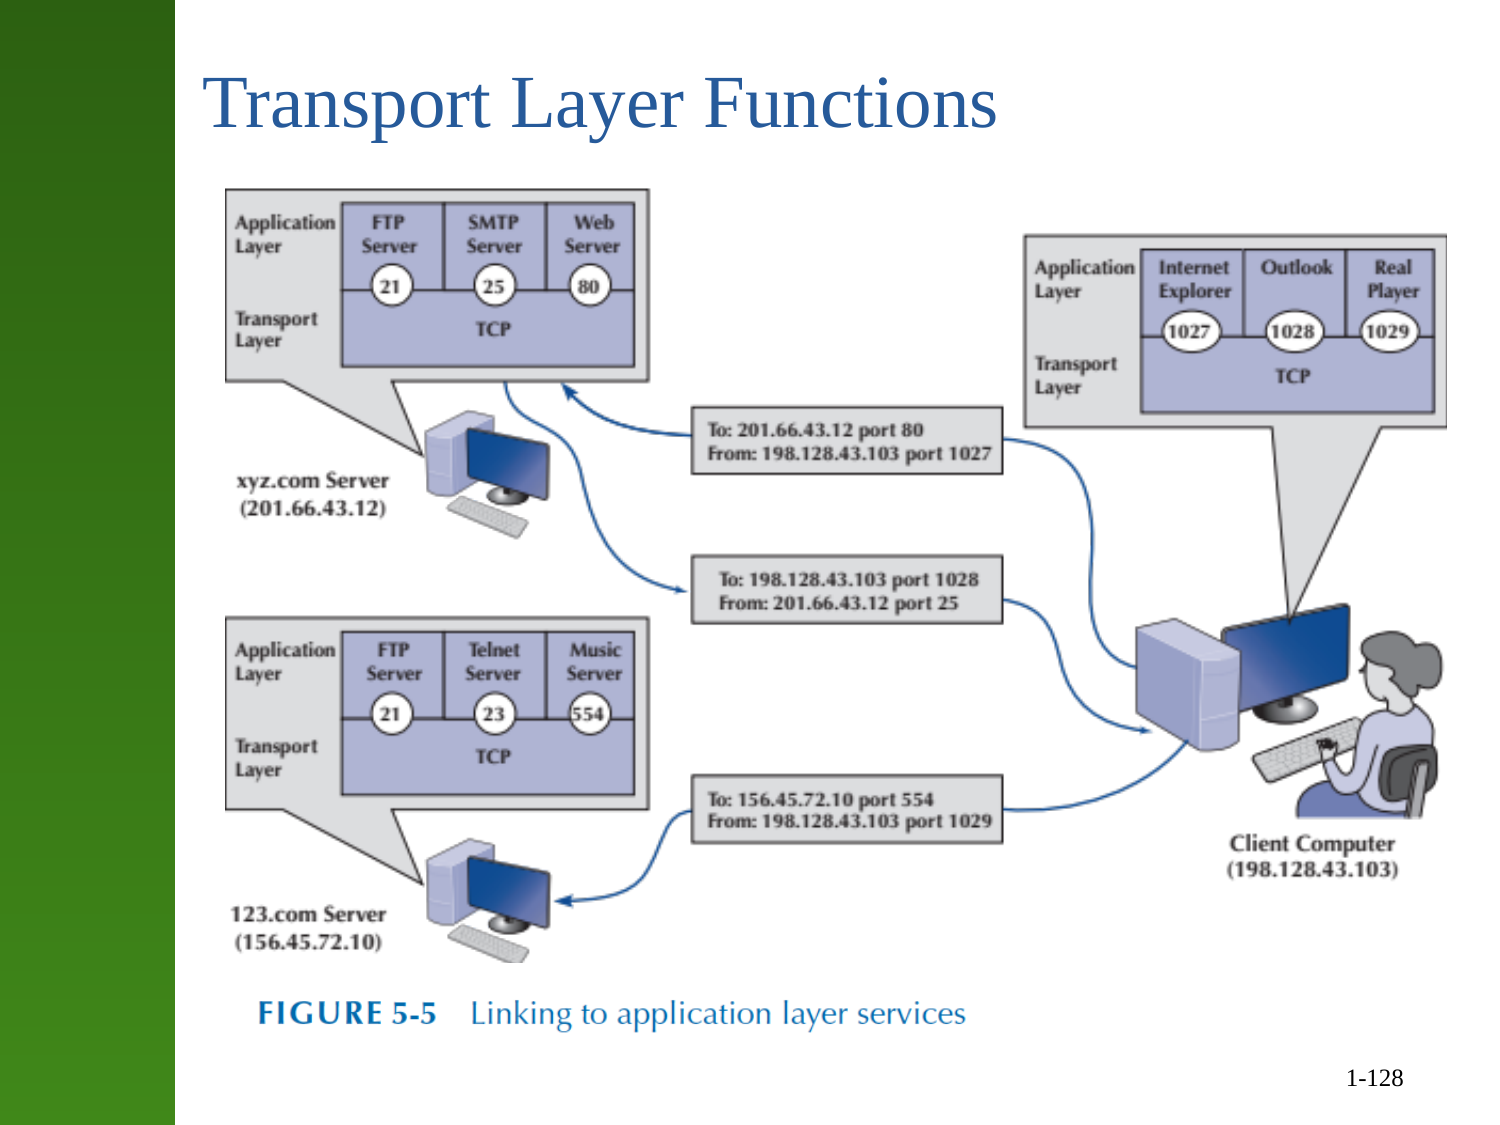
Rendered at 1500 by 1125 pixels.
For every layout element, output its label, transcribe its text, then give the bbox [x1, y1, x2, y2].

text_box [224, 187, 1448, 1043]
title Transport Layer Functions [187, 45, 1450, 233]
